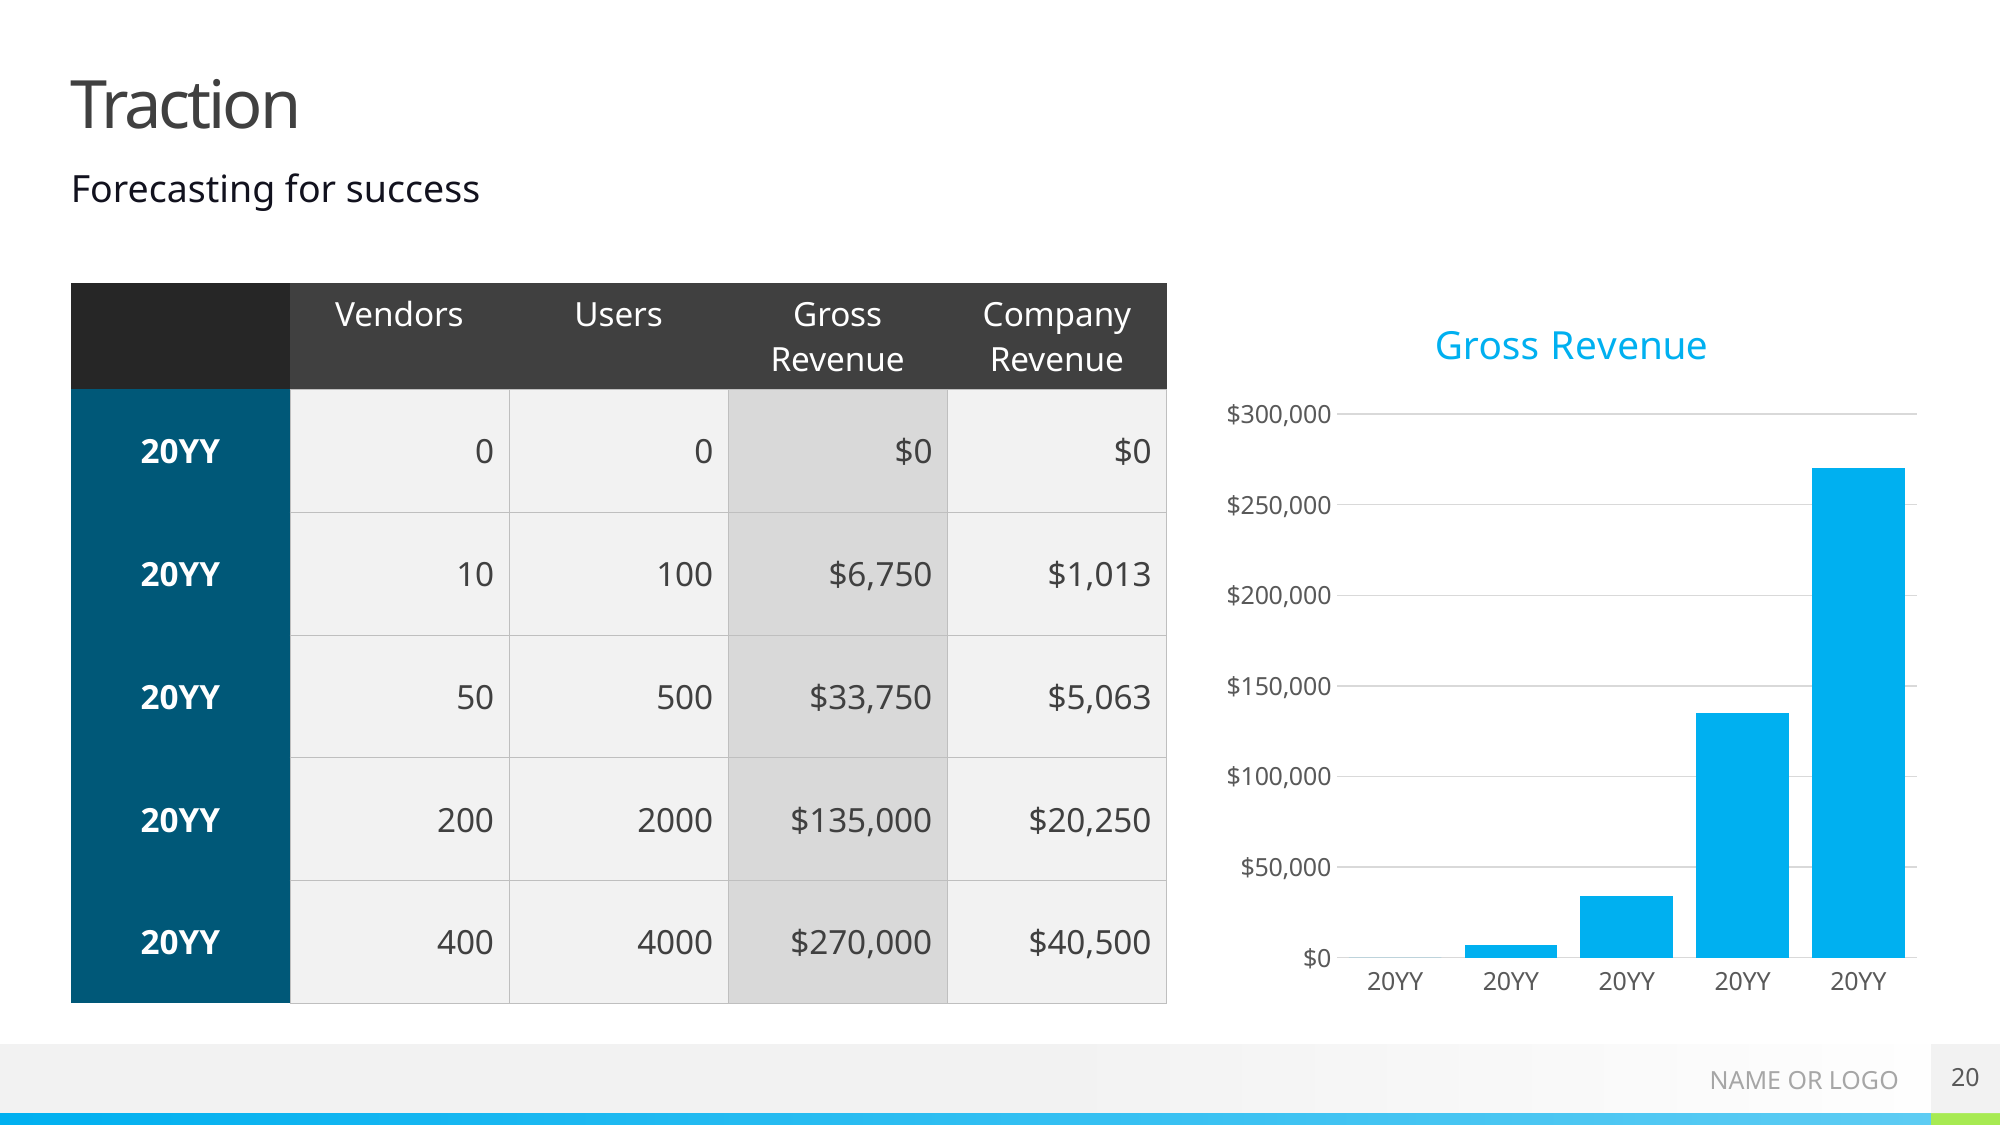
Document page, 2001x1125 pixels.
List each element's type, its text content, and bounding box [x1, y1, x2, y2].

table_cell $40,500 [948, 881, 1166, 1003]
table_cell 200 [291, 758, 509, 880]
table_cell 0 [291, 390, 509, 512]
table_header [71, 283, 290, 389]
table_cell 4000 [510, 881, 728, 1003]
table_header Users [509, 283, 728, 389]
table_cell 20YY [71, 881, 290, 1003]
table_cell 20YY [71, 389, 290, 512]
table_cell 500 [510, 636, 728, 757]
table_cell 10 [291, 513, 509, 635]
table_cell 100 [510, 513, 728, 635]
table_cell 50 [291, 636, 509, 757]
table_cell $270,000 [729, 881, 947, 1003]
table_cell $0 [729, 390, 947, 512]
table_header Gross Revenue [728, 283, 947, 389]
table_header Company Revenue [947, 283, 1167, 389]
chart [1212, 283, 1931, 1013]
table_cell $135,000 [729, 758, 947, 880]
table_cell $5,063 [948, 636, 1166, 757]
table_cell 20YY [71, 512, 290, 635]
table_cell $6,750 [729, 513, 947, 635]
table_cell 0 [510, 390, 728, 512]
table_header Vendors [290, 283, 509, 389]
table_cell 400 [291, 881, 509, 1003]
slide_number 20 [1931, 1044, 2000, 1114]
table_cell 2000 [510, 758, 728, 880]
list Forecasting for success [70, 165, 1931, 225]
table_cell $0 [948, 390, 1166, 512]
table_cell 20YY [71, 758, 290, 881]
table_cell $1,013 [948, 513, 1166, 635]
title Traction [70, 70, 1932, 142]
table_cell $33,750 [729, 636, 947, 757]
table_cell 20YY [71, 635, 290, 758]
table_cell $20,250 [948, 758, 1166, 880]
